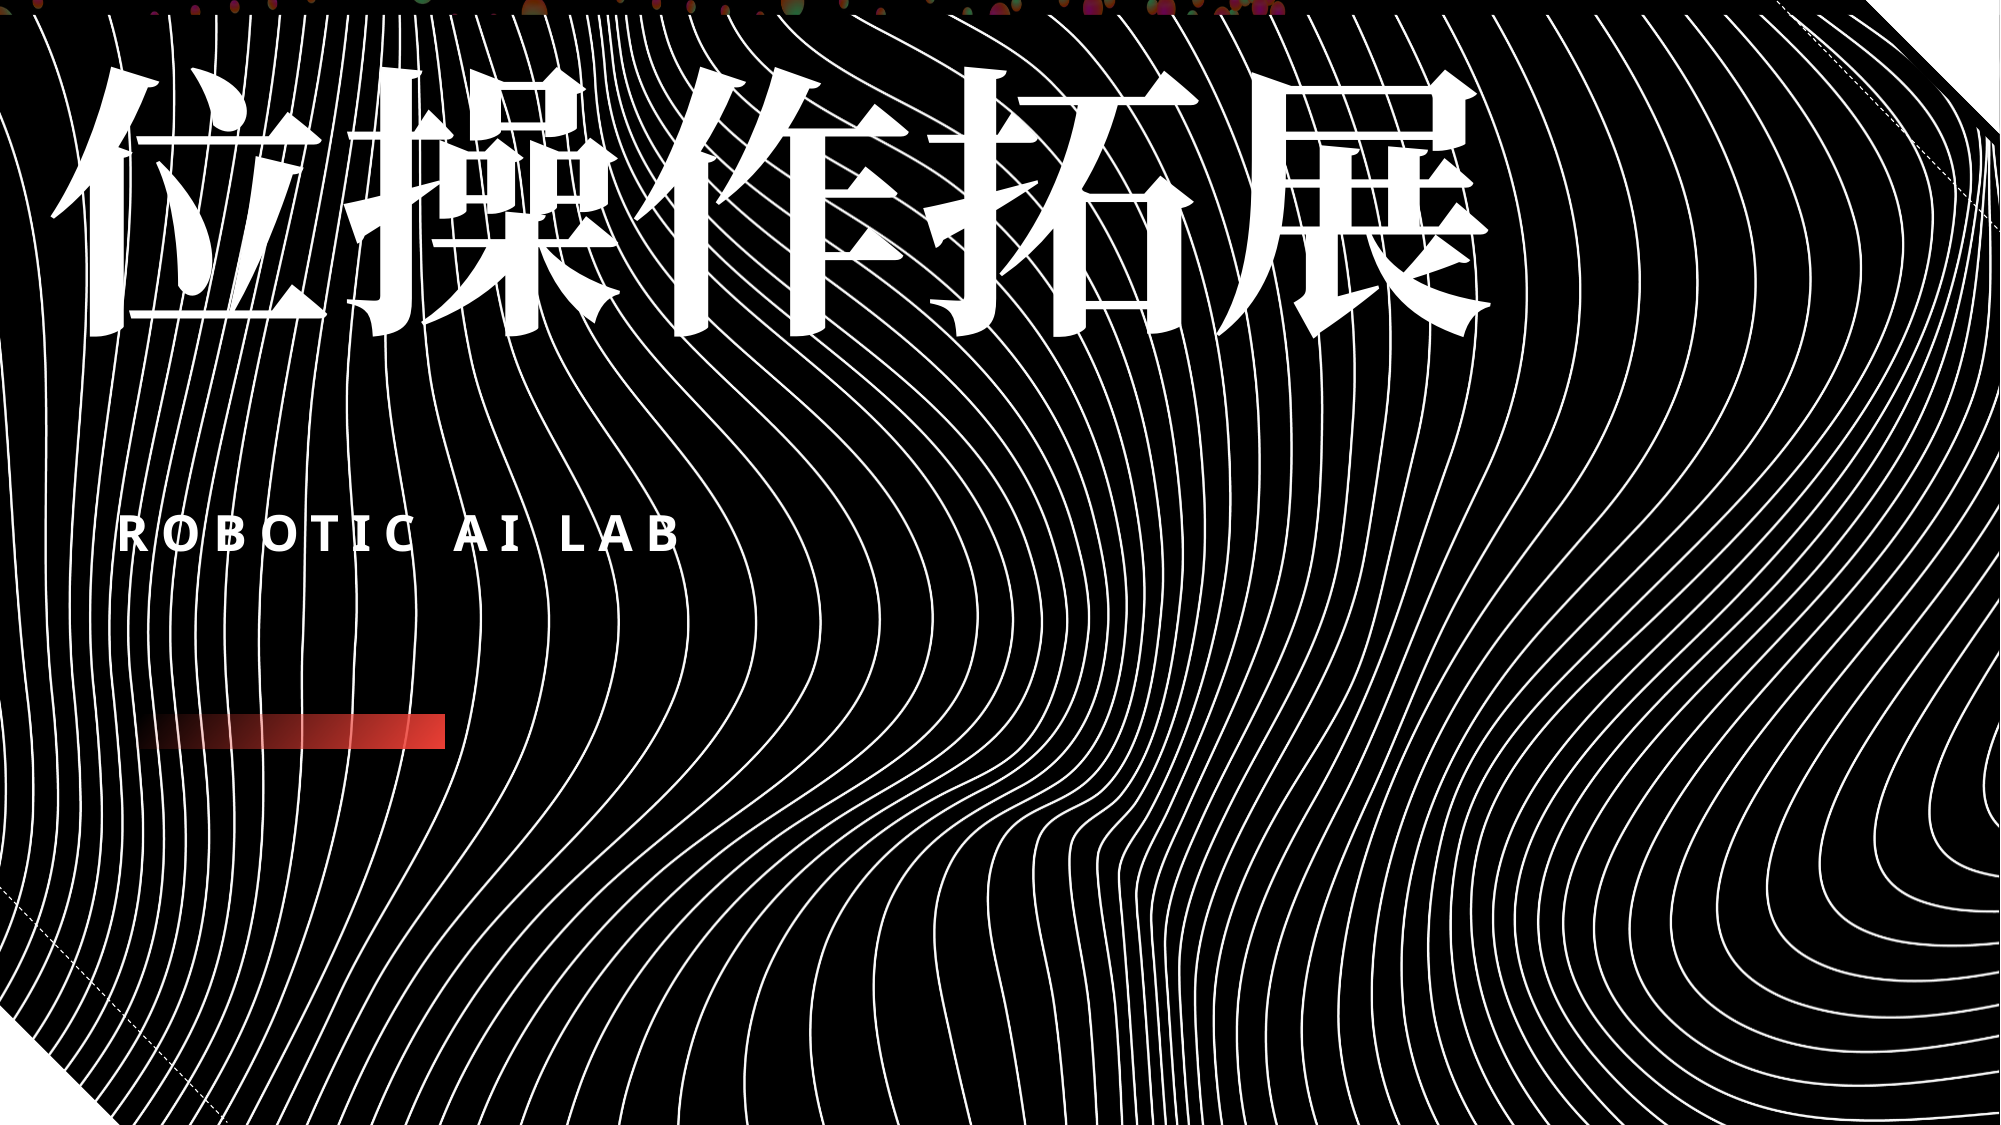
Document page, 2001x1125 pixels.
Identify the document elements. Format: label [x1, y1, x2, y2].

text_box [0, 885, 228, 1123]
picture [0, 0, 2000, 1125]
text_box [1771, 0, 2000, 233]
